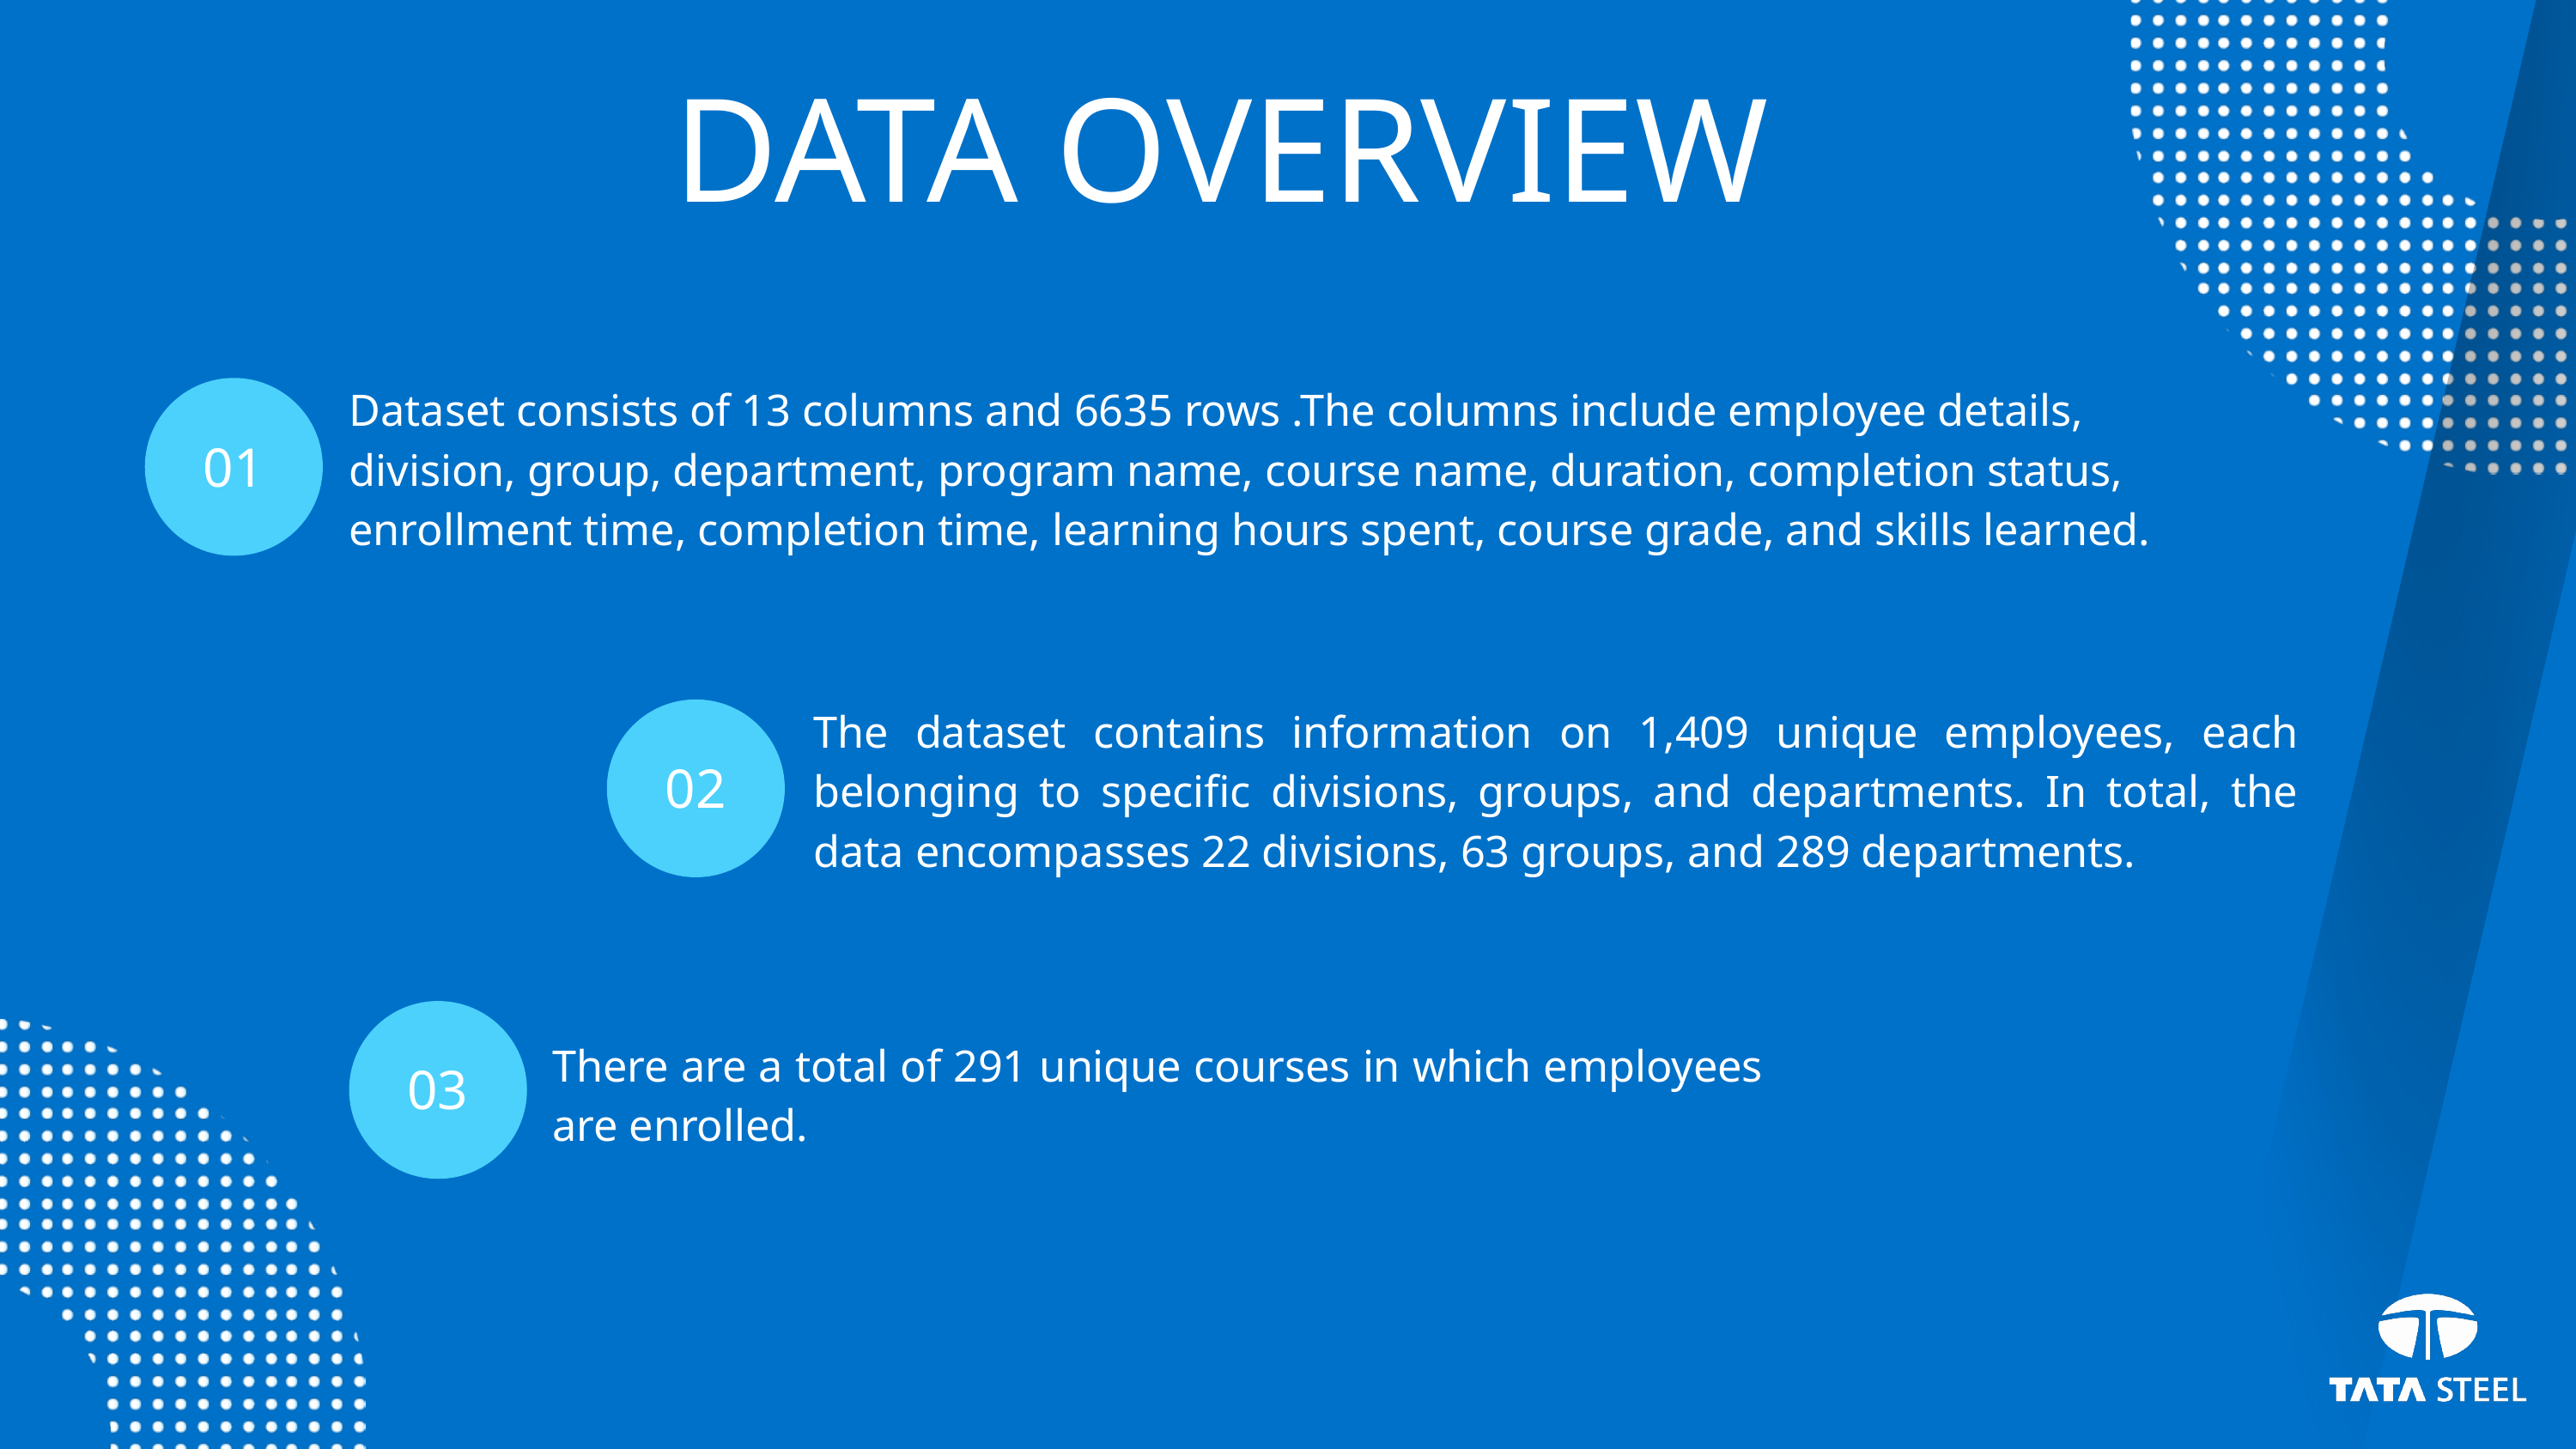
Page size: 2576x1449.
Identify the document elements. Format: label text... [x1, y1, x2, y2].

text_box DATA OVERVIEW [673, 58, 1903, 231]
text_box [2130, 0, 2536, 475]
text_box Dataset consists of 13 columns and 6635 rows .The columns include employee details, division, group, department, program name, course name, duration, completion status, enrollment time, completion time, learning hours spent, course grade, and skills learned. [349, 375, 2226, 555]
text_box [0, 1019, 366, 1449]
text_box [2199, 0, 2576, 1449]
text_box The dataset contains information on 1,409 unique employees, each belonging to specific divisions, groups, and departments. In total, the data encompasses 22 divisions, 63 groups, and 289 departments. [813, 696, 2299, 876]
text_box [349, 1000, 527, 1179]
text_box There are a total of 291 unique courses in which employees are enrolled. [552, 1030, 1764, 1150]
text_box [2329, 1294, 2527, 1402]
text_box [144, 377, 324, 556]
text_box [606, 699, 786, 878]
